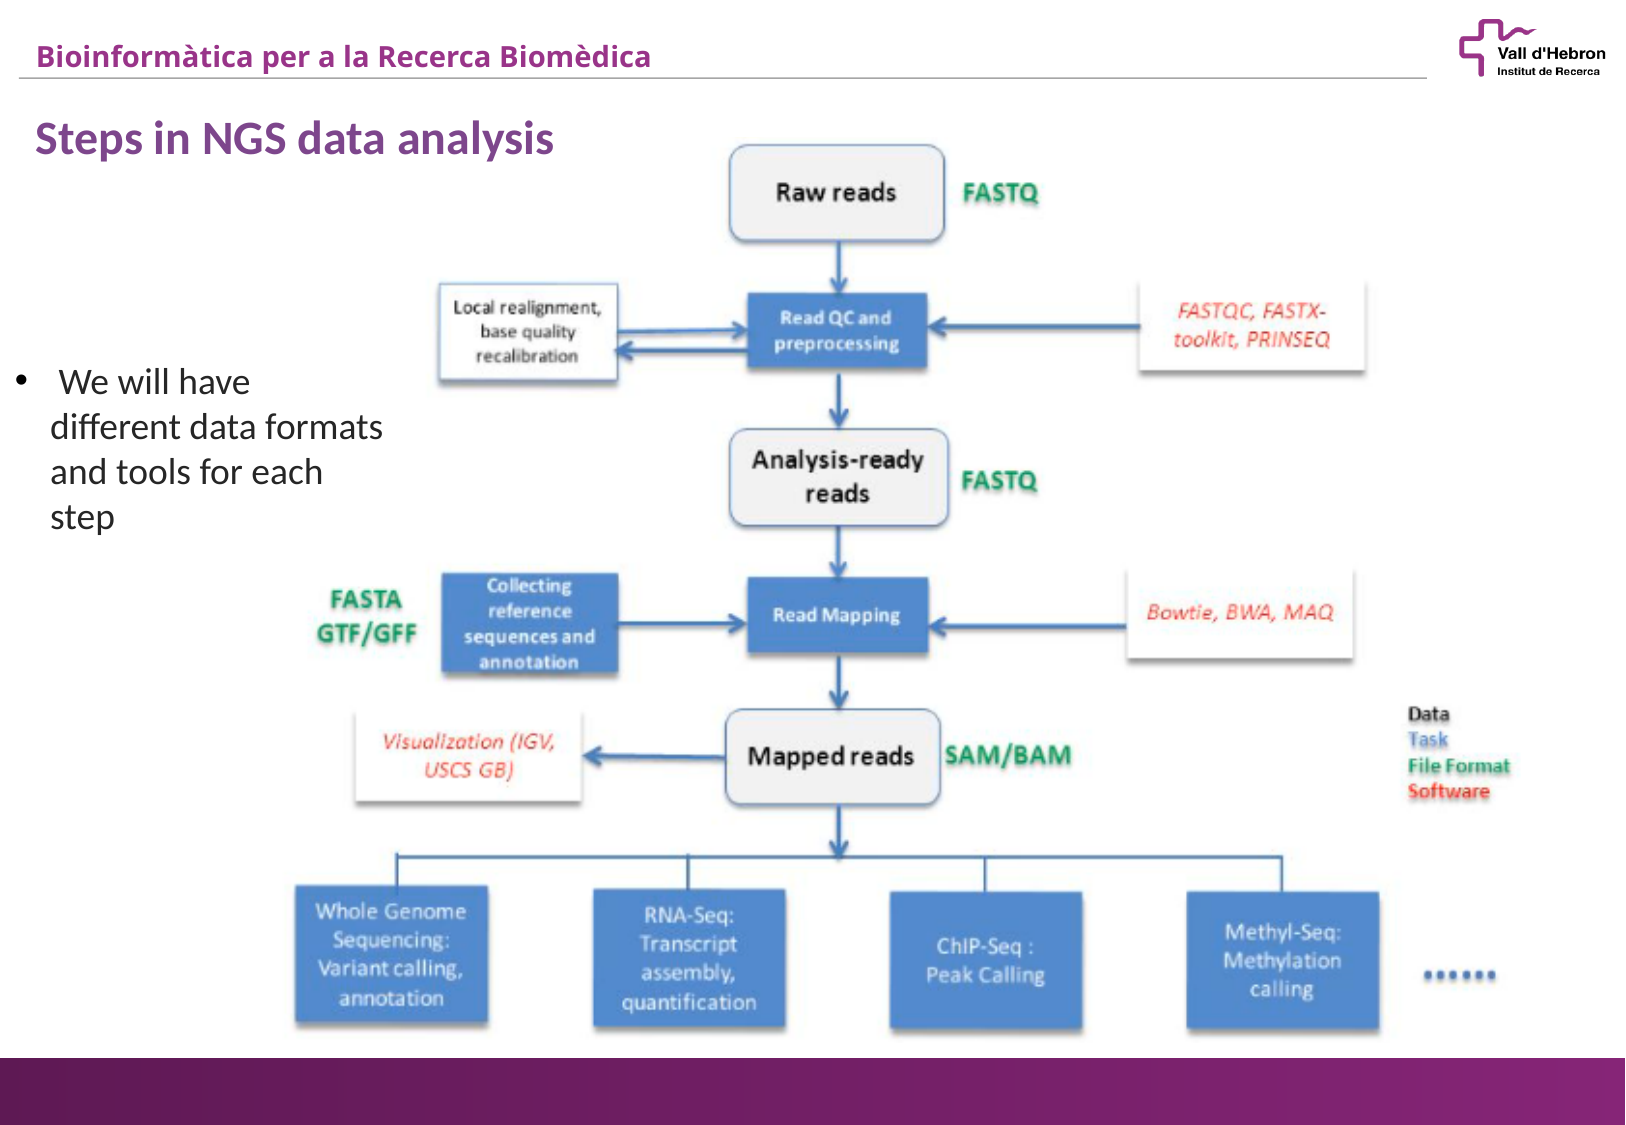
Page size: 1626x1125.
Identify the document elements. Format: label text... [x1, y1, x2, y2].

picture [1458, 19, 1606, 77]
text_box We will have different data formats and tools for each step [0, 349, 272, 545]
picture [277, 136, 1534, 1043]
text_box Steps in NGS data analysis [21, 99, 1625, 172]
